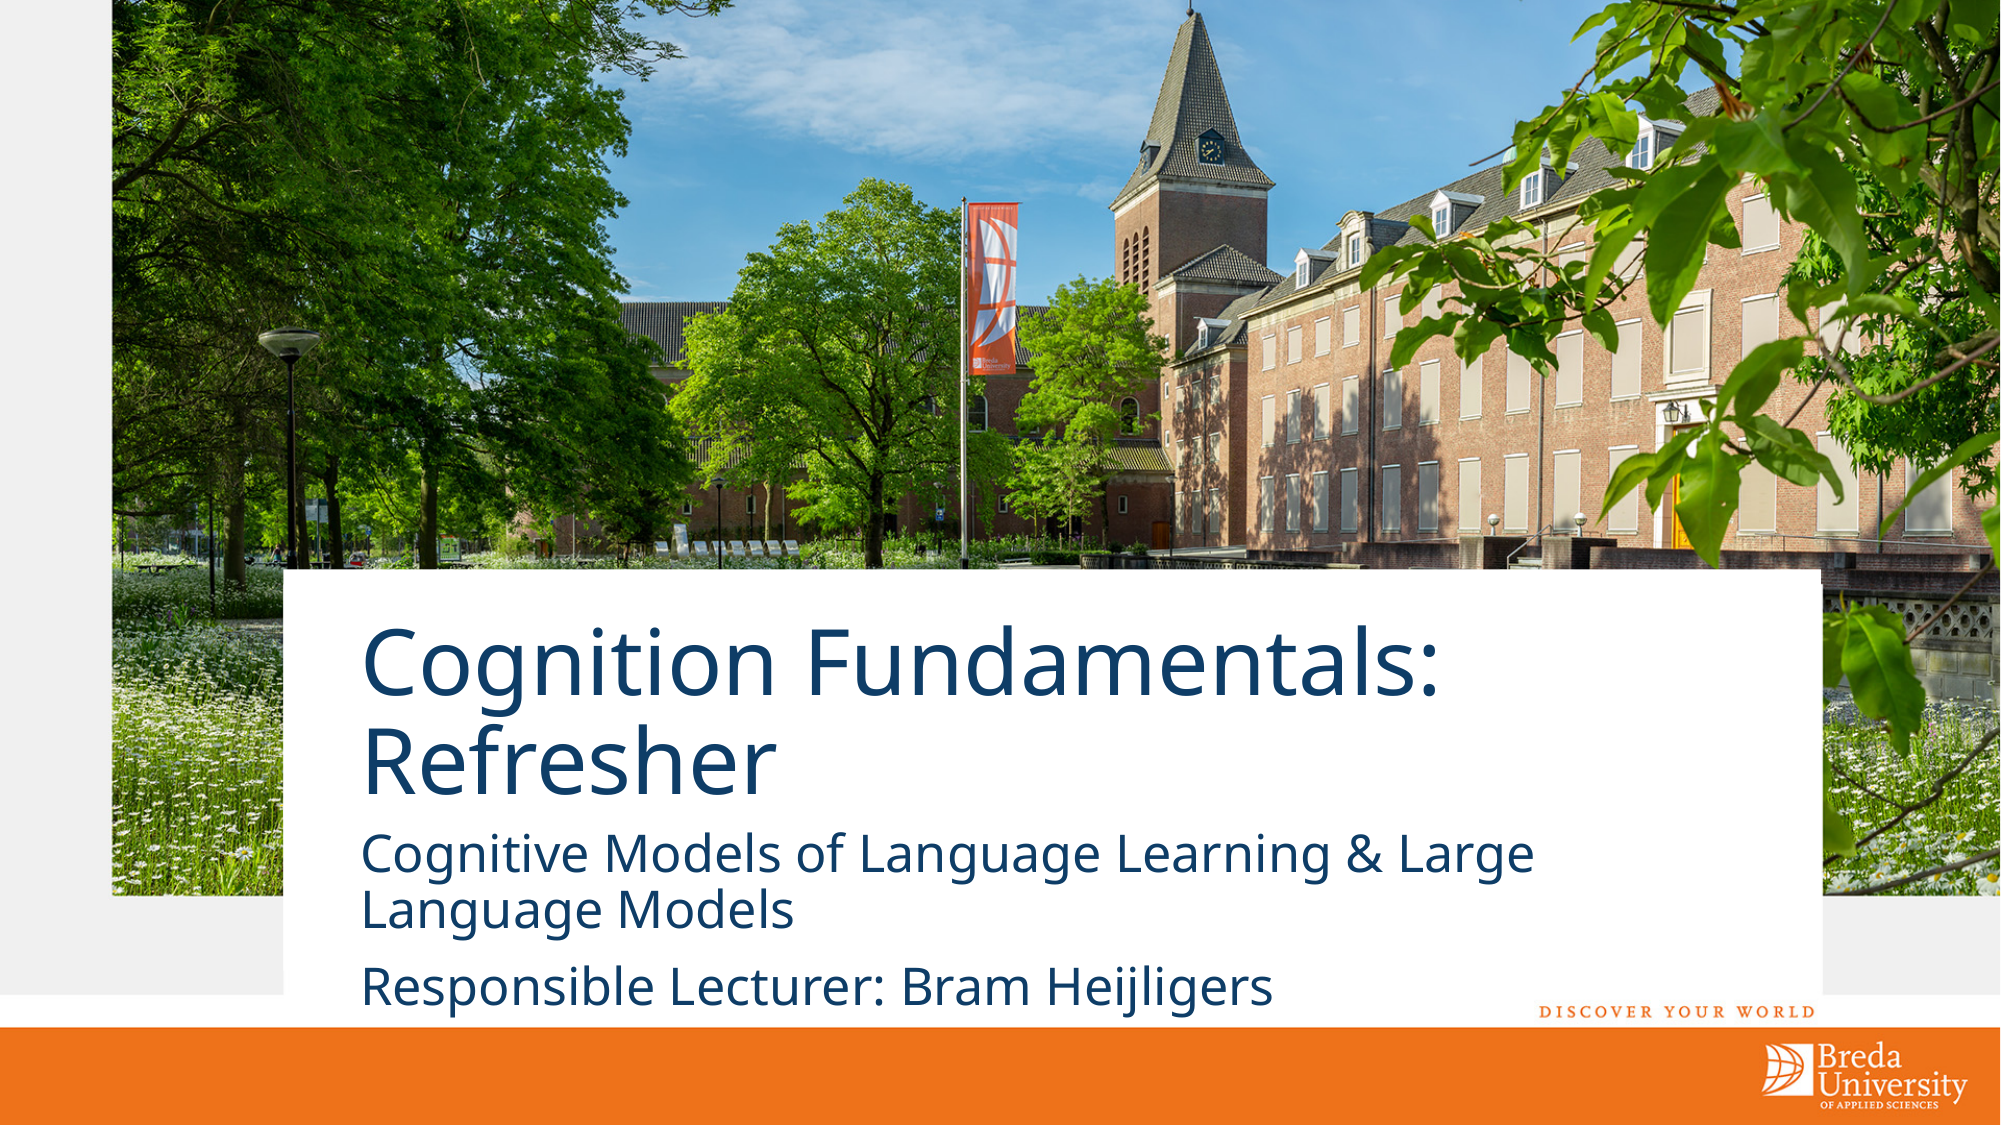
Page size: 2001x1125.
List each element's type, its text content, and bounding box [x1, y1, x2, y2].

list Cognitive Models of Language Learning & Large Language Models Responsible Lecturer: Bram Heijligers [283, 820, 1821, 971]
title Cognition Fundamentals: Refresher [283, 569, 1821, 820]
picture [0, 0, 2001, 1125]
